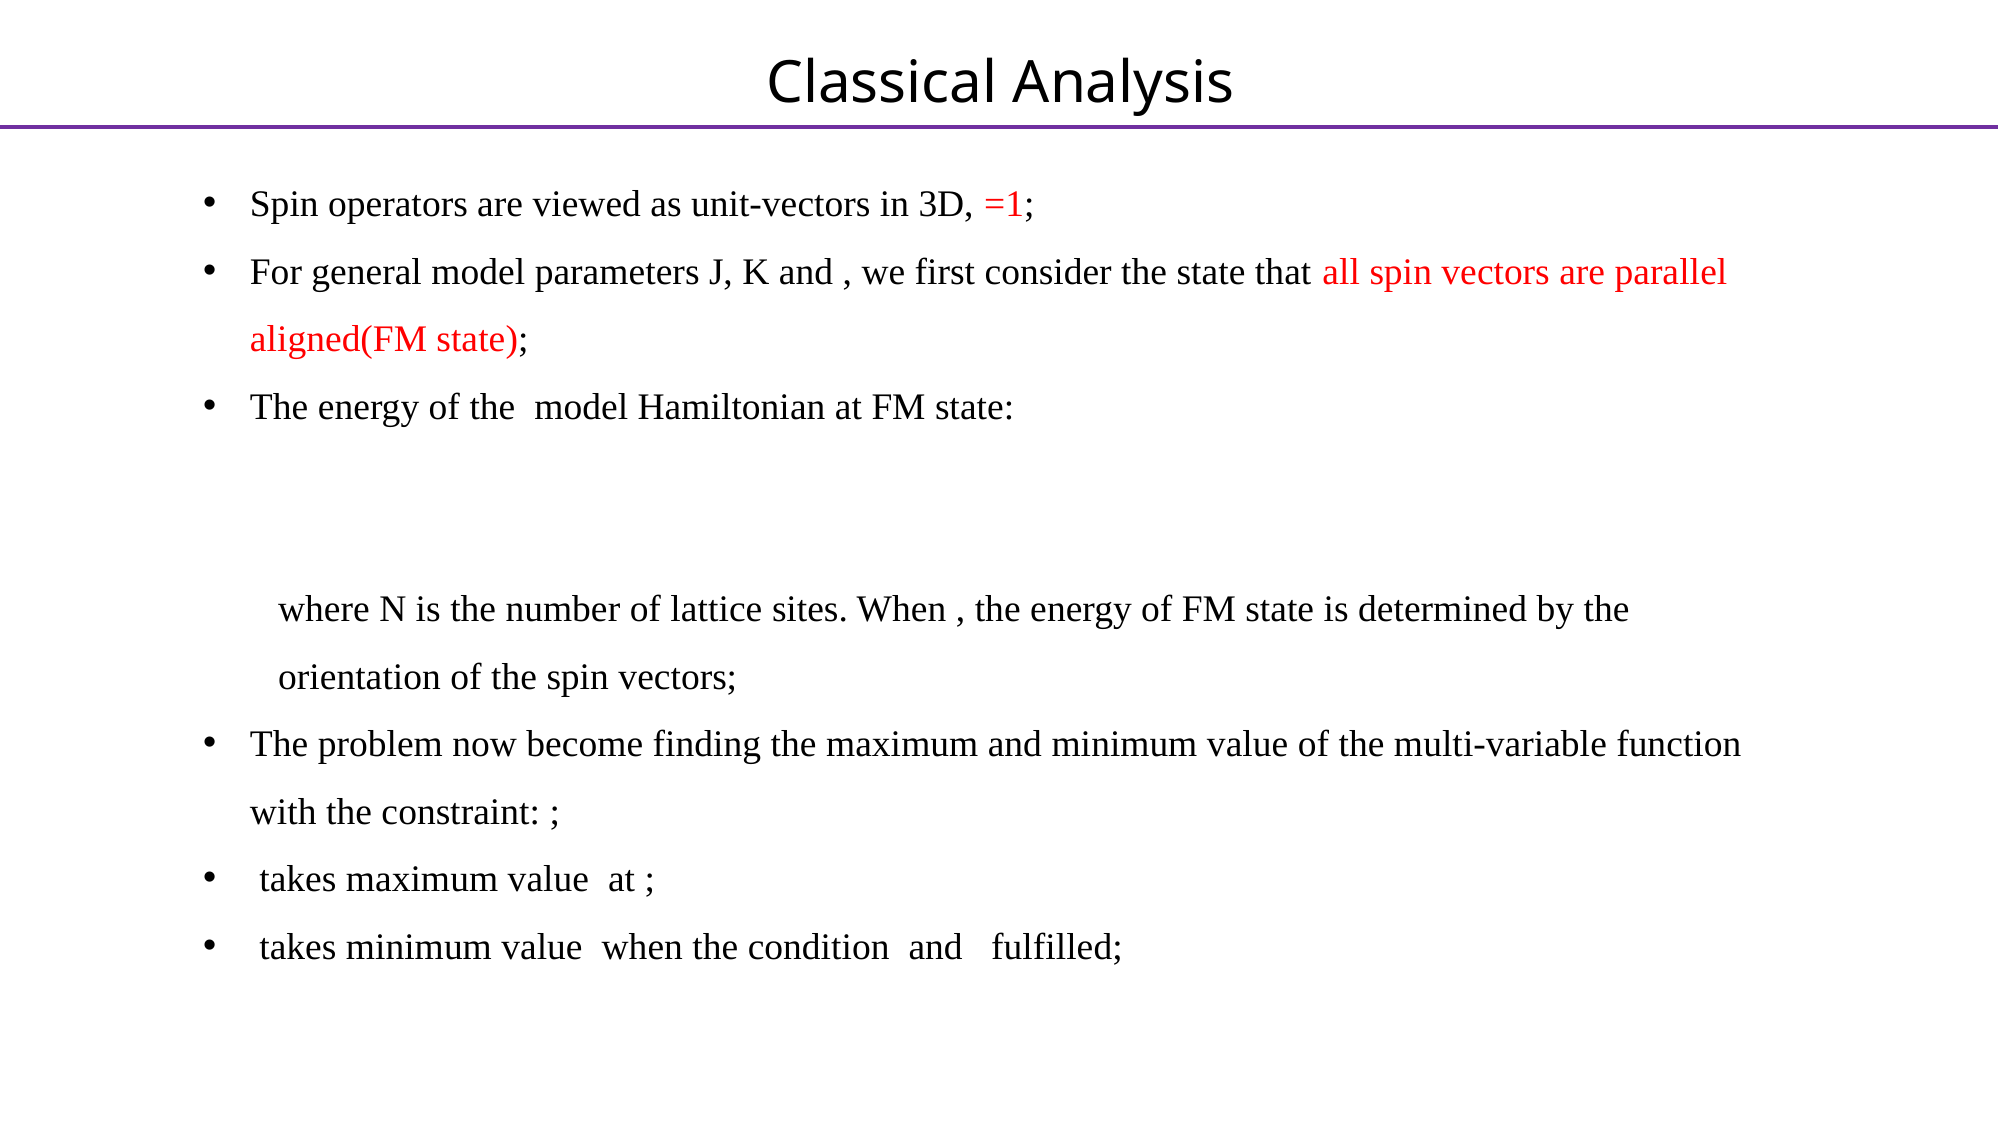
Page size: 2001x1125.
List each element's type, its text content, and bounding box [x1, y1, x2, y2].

text_box Classical Analysis [0, 36, 2000, 122]
